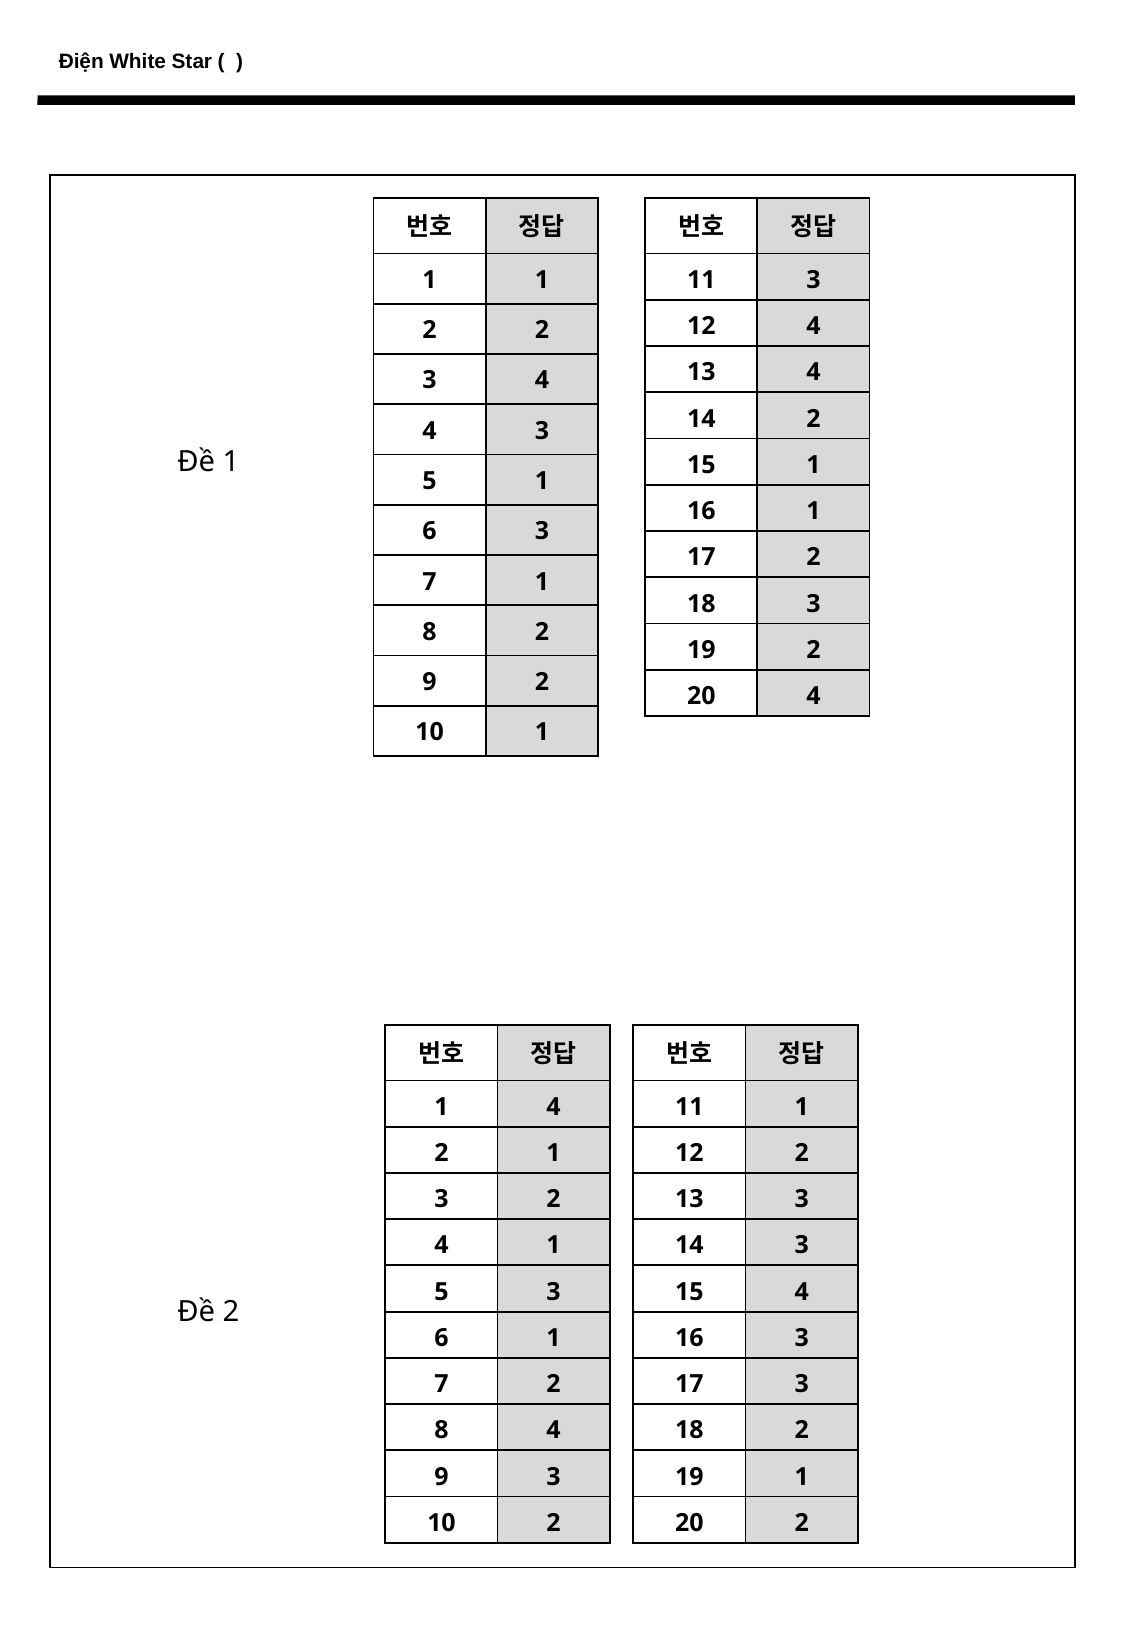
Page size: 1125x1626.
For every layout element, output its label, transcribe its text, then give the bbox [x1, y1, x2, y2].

table_cell 2 [746, 1497, 857, 1542]
table_cell 17 [646, 532, 756, 576]
table_cell 3 [746, 1359, 857, 1403]
table_cell 1 [746, 1081, 857, 1126]
table_cell 9 [374, 656, 485, 705]
table_cell 2 [487, 656, 597, 705]
table_cell 12 [634, 1128, 745, 1172]
table_cell 2 [758, 532, 869, 576]
table_cell 1 [374, 254, 485, 303]
table_cell 19 [646, 624, 756, 669]
table_cell 4 [386, 1220, 497, 1264]
table_cell 1 [498, 1313, 609, 1357]
table_cell 14 [634, 1220, 745, 1264]
table_cell 6 [374, 506, 485, 554]
table_cell 10 [374, 707, 485, 755]
text_box Đề 1 [162, 434, 260, 485]
table_cell 1 [487, 455, 597, 504]
table_cell 4 [758, 301, 869, 345]
table_cell 3 [758, 254, 869, 299]
table_cell 5 [386, 1266, 497, 1311]
table_cell 14 [646, 393, 756, 438]
table_cell 3 [487, 405, 597, 454]
table_cell 7 [374, 556, 485, 604]
table_header 번호 [386, 1026, 497, 1080]
table_cell 13 [634, 1174, 745, 1218]
table_cell 3 [758, 578, 869, 623]
table_header 정답 [487, 199, 597, 253]
table_cell 2 [498, 1497, 609, 1542]
table_cell 1 [498, 1128, 609, 1172]
table_cell 7 [386, 1359, 497, 1403]
table_cell 2 [758, 393, 869, 438]
table_cell 2 [758, 624, 869, 669]
table_cell 15 [646, 439, 756, 484]
table_cell 2 [487, 305, 597, 353]
table_cell 1 [487, 707, 597, 755]
table_cell 1 [487, 254, 597, 303]
table_cell 15 [634, 1266, 745, 1311]
table_cell 2 [498, 1359, 609, 1403]
table_cell 1 [386, 1081, 497, 1126]
table_cell 9 [386, 1451, 497, 1496]
table_cell 2 [498, 1174, 609, 1218]
table_cell 8 [386, 1405, 497, 1449]
table_header 정답 [498, 1026, 609, 1080]
table_cell 2 [487, 606, 597, 655]
table_cell 2 [374, 305, 485, 353]
table_cell 16 [646, 486, 756, 530]
table_cell 4 [498, 1405, 609, 1449]
table_cell 19 [634, 1451, 745, 1496]
table_cell 2 [386, 1128, 497, 1172]
table_cell 1 [498, 1220, 609, 1264]
table_cell 4 [487, 355, 597, 403]
table_cell 5 [374, 455, 485, 504]
table_header 번호 [646, 199, 756, 253]
table_cell 3 [746, 1220, 857, 1264]
table_cell 1 [758, 439, 869, 484]
table_header 정답 [758, 199, 869, 253]
text_box Đề 2 [162, 1284, 260, 1335]
table_cell 3 [498, 1451, 609, 1496]
table_cell 3 [746, 1313, 857, 1357]
text_box Điện White Star ( ) [43, 40, 259, 81]
table_cell 12 [646, 301, 756, 345]
table_cell 17 [634, 1359, 745, 1403]
table_cell 4 [758, 671, 869, 715]
table_header 번호 [374, 199, 485, 253]
table_cell 20 [646, 671, 756, 715]
table_cell 3 [374, 355, 485, 403]
table_cell 4 [758, 347, 869, 391]
table_cell 10 [386, 1497, 497, 1542]
table_header 번호 [634, 1026, 745, 1080]
table_header 정답 [746, 1026, 857, 1080]
table_cell 18 [634, 1405, 745, 1449]
table_cell 1 [758, 486, 869, 530]
table_cell 1 [746, 1451, 857, 1496]
table_cell 3 [746, 1174, 857, 1218]
table_cell 16 [634, 1313, 745, 1357]
table_cell 8 [374, 606, 485, 655]
table_cell 4 [374, 405, 485, 454]
table_cell 6 [386, 1313, 497, 1357]
table_cell 20 [634, 1497, 745, 1542]
table_cell 2 [746, 1128, 857, 1172]
table_cell 2 [746, 1405, 857, 1449]
table_cell 3 [498, 1266, 609, 1311]
table_cell 4 [498, 1081, 609, 1126]
table_cell 3 [487, 506, 597, 554]
table_cell 1 [487, 556, 597, 604]
text_box [50, 174, 1075, 1568]
table_cell 3 [386, 1174, 497, 1218]
table_cell 13 [646, 347, 756, 391]
table_cell 4 [746, 1266, 857, 1311]
table_cell 11 [646, 254, 756, 299]
table_cell 18 [646, 578, 756, 623]
table_cell 11 [634, 1081, 745, 1126]
